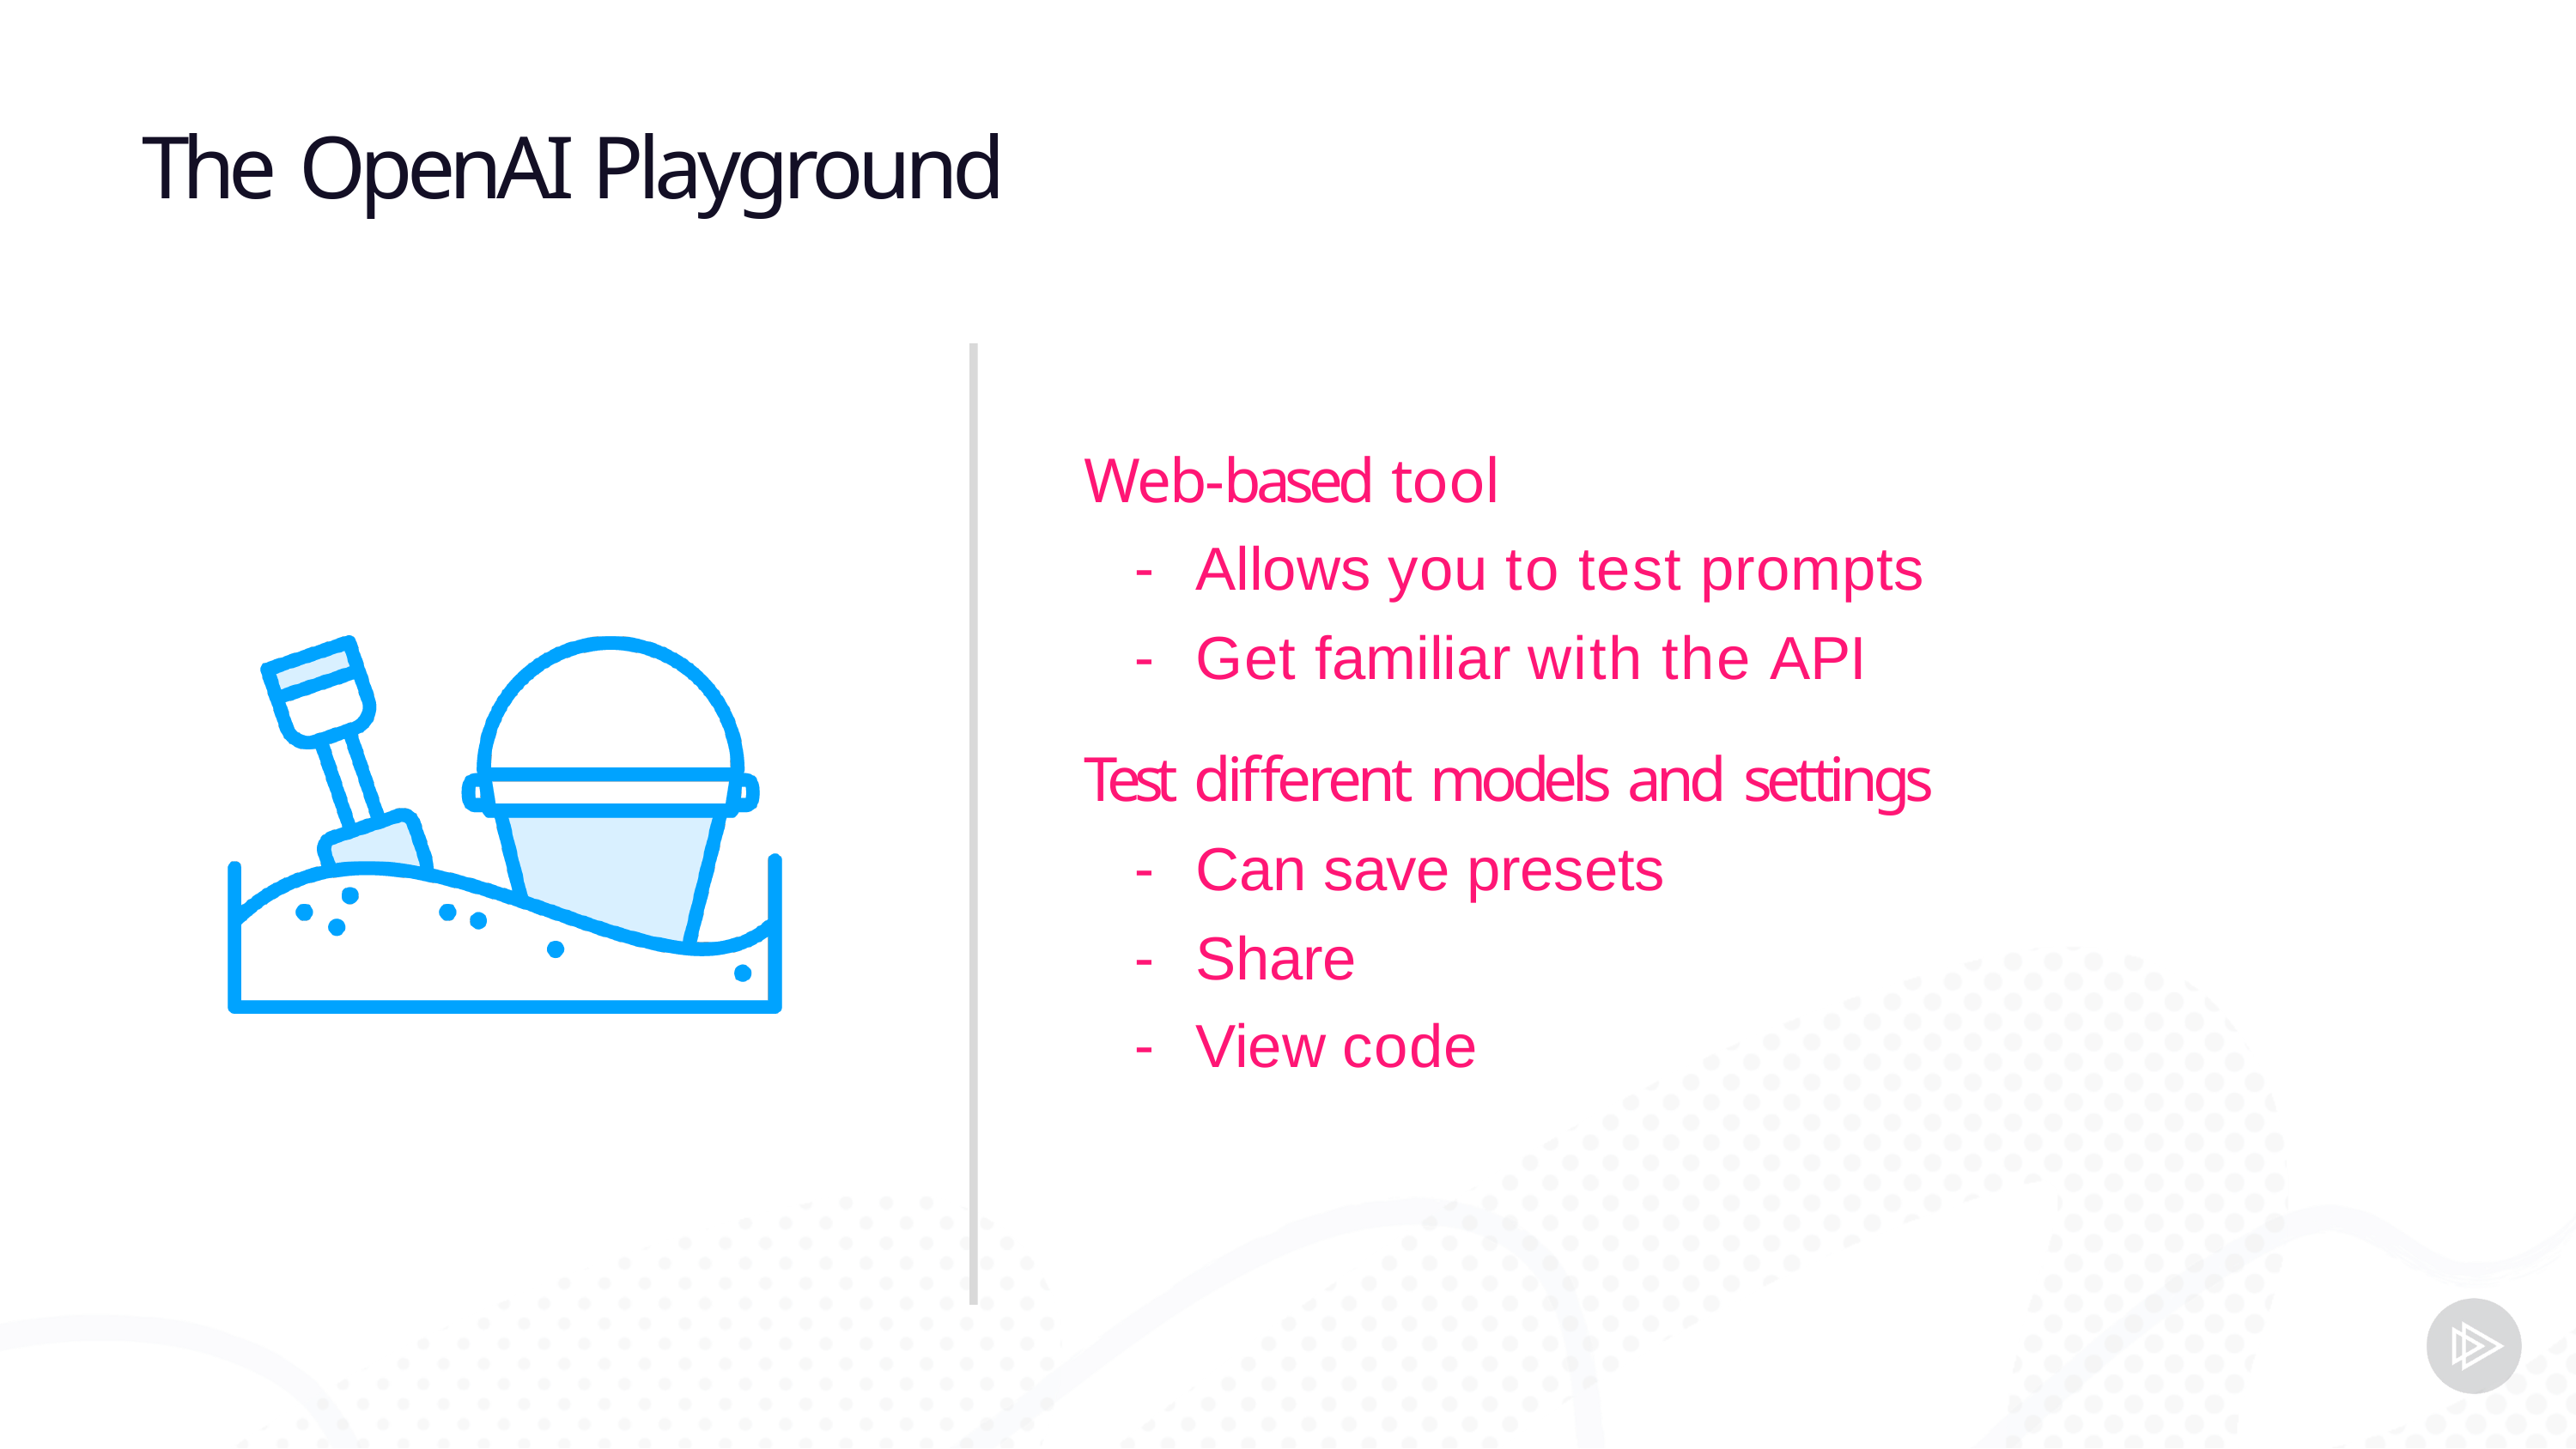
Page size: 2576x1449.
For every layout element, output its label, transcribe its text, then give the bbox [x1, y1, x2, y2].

title The OpenAI Playground [140, 111, 1892, 355]
picture [0, 0, 2576, 1448]
text_box Web-based tool Allows you to test prompts Get familiar with the API Test different models and settings Can save presets Share View code [1082, 425, 2072, 1080]
